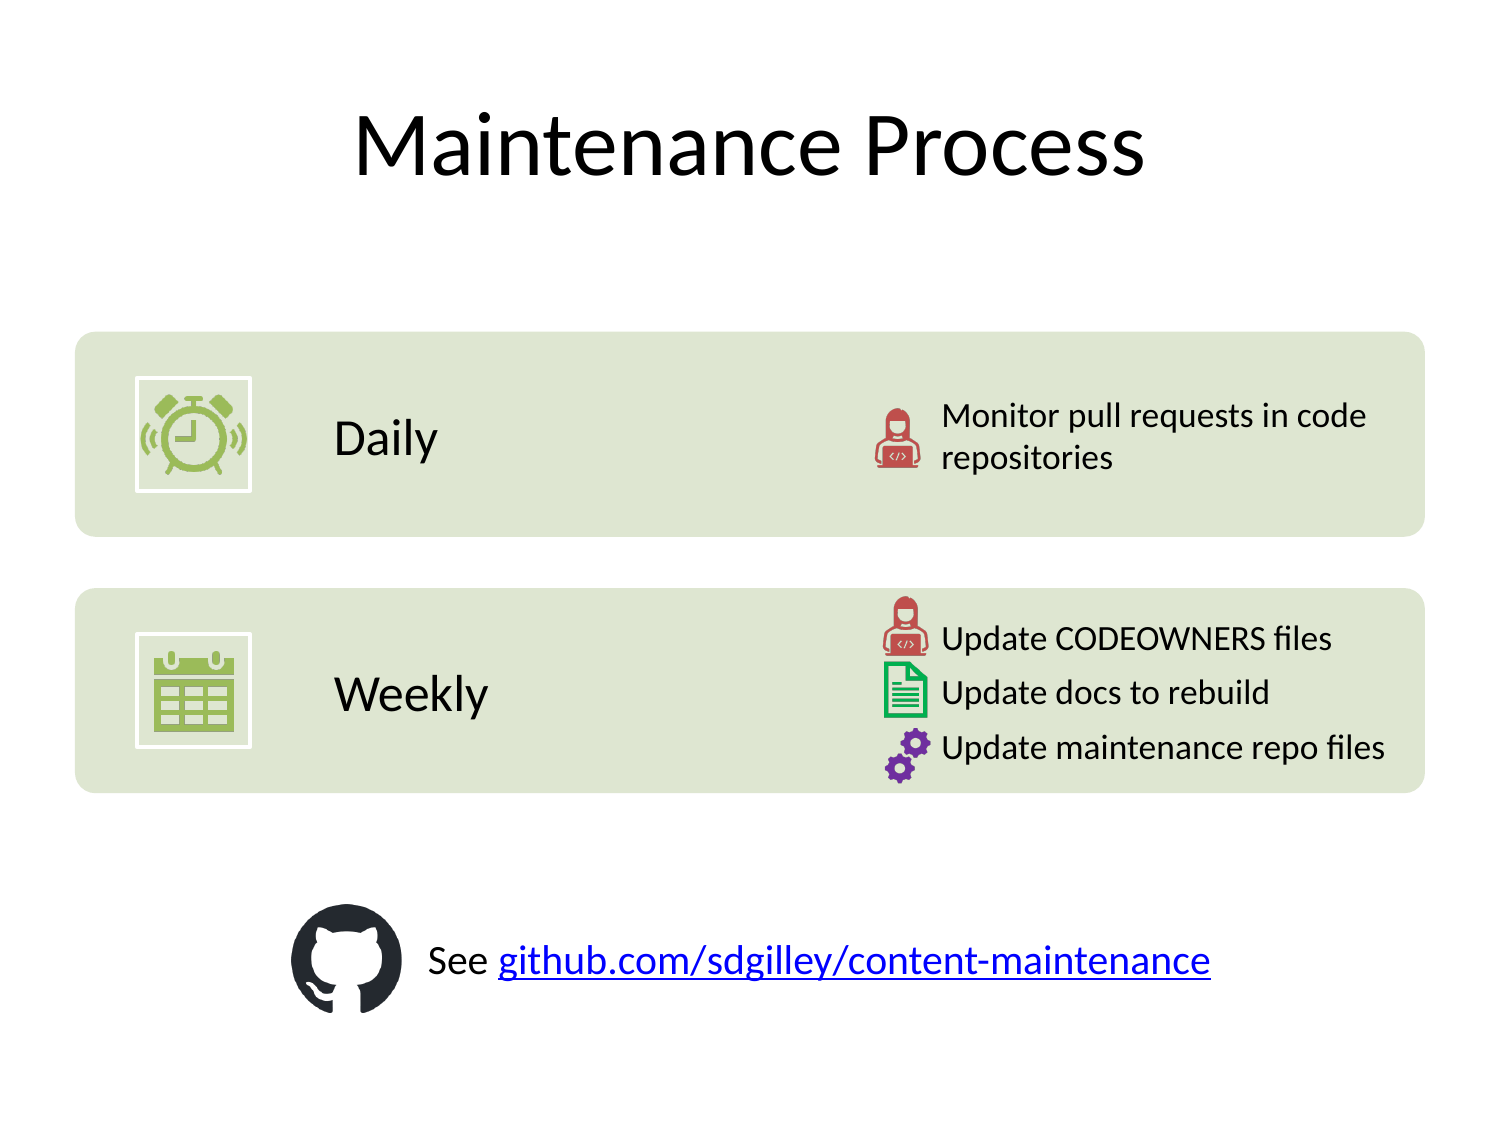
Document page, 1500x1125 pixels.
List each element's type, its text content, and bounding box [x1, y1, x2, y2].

title Maintenance Process [75, 45, 1425, 219]
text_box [872, 590, 941, 789]
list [74, 220, 1426, 905]
picture [864, 401, 931, 469]
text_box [291, 904, 1381, 1013]
